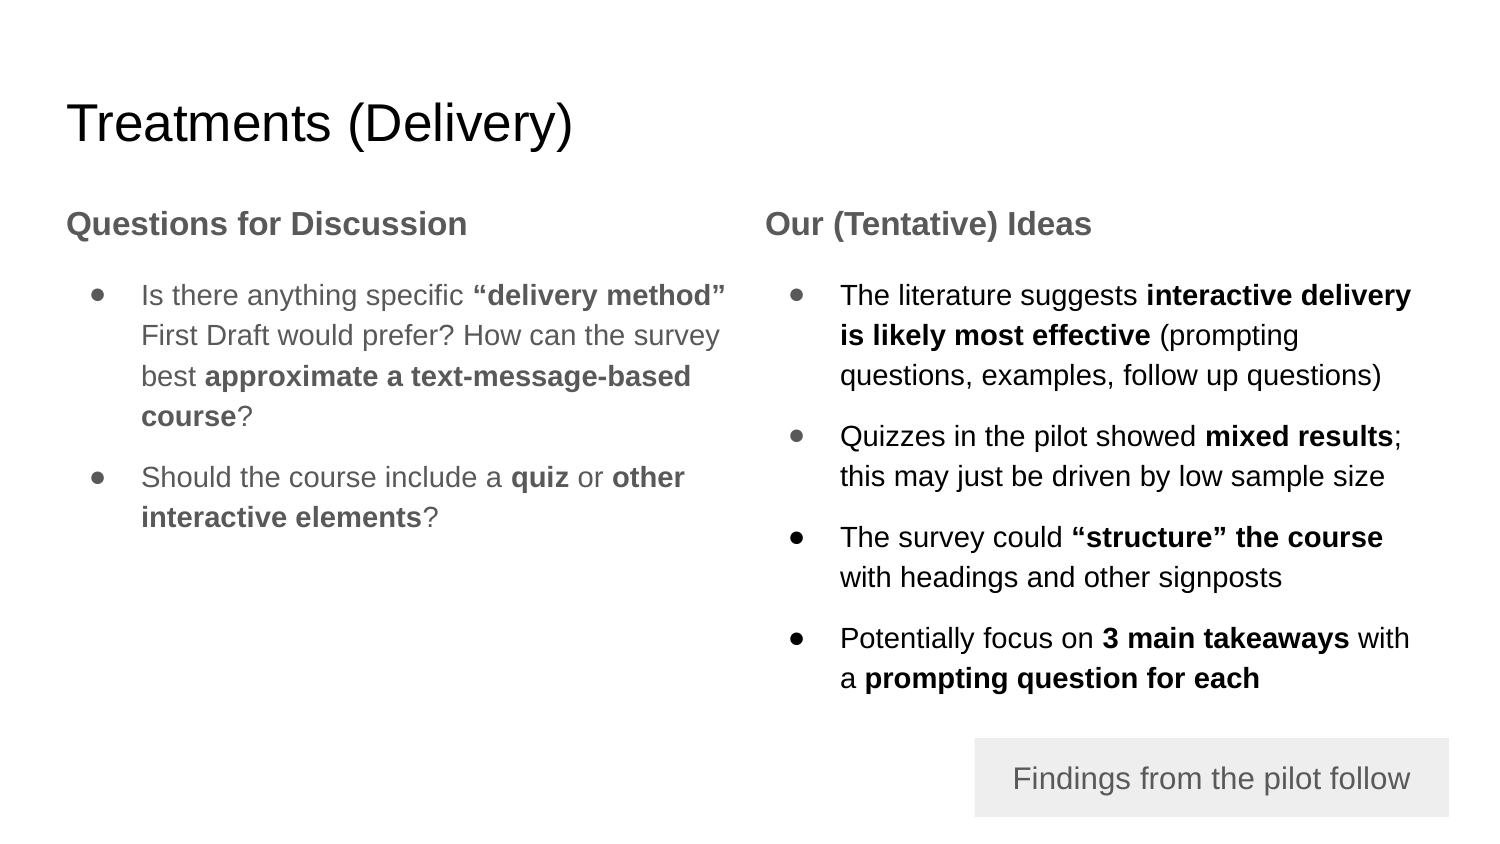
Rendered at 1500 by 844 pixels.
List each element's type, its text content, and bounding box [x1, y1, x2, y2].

list Is there anything specific “delivery method” First Draft would prefer? How can the survey best approximate a text-message-based course? Should the course include a quiz or other interactive elements? [51, 269, 750, 737]
title Treatments (Delivery) [51, 72, 1449, 167]
list The literature suggests interactive delivery is likely most effective (prompting questions, examples, follow up questions) Quizzes in the pilot showed mixed results; this may just be driven by low sample size The survey could “structure” the course with headings and other signposts Potentially focus on 3 main takeaways with a prompting question for each [750, 269, 1449, 737]
text_box Findings from the pilot follow [974, 738, 1449, 817]
list Questions for Discussion [51, 181, 750, 269]
list Our (Tentative) Ideas [750, 181, 1449, 269]
